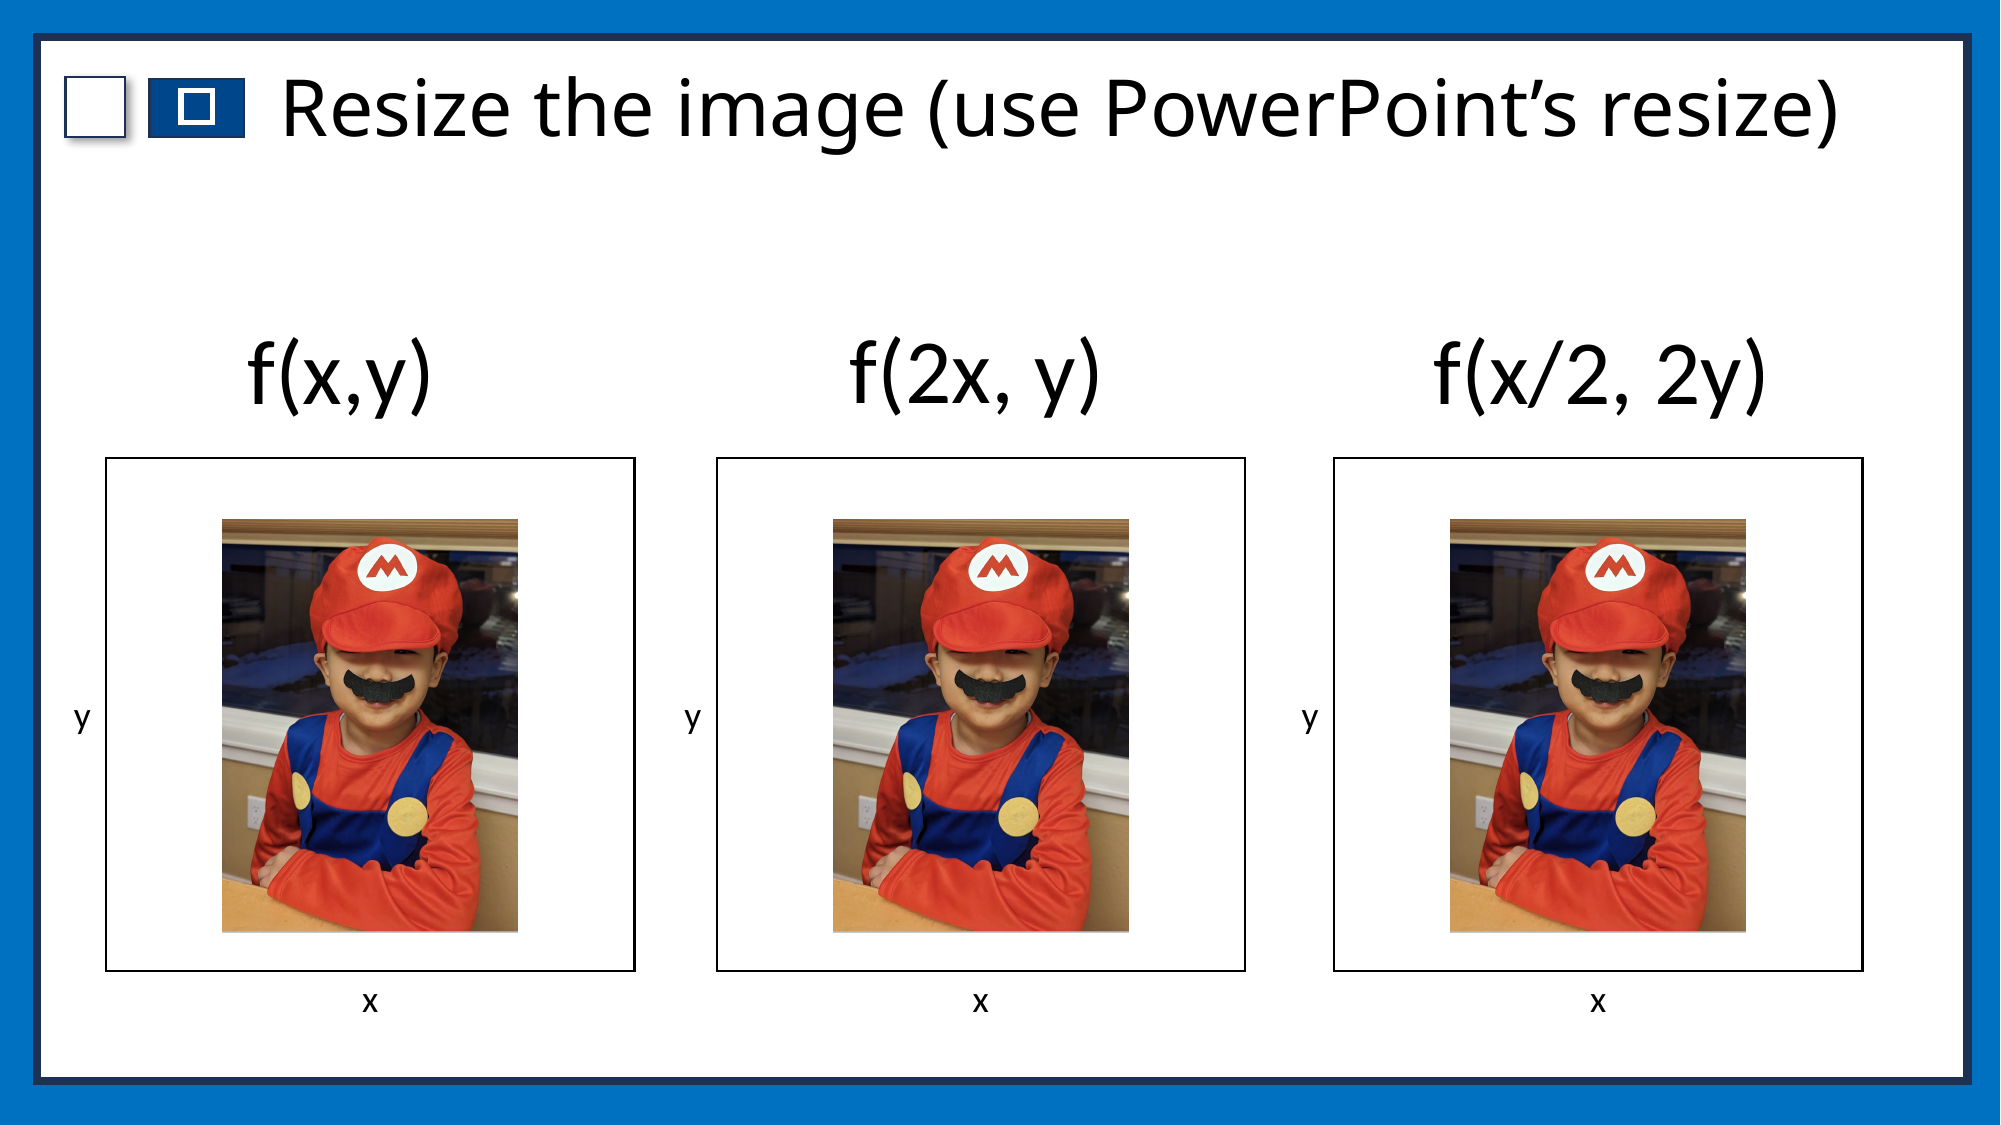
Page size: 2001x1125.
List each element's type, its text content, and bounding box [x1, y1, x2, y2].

picture [833, 519, 1129, 933]
text_box x [957, 967, 1004, 1028]
text_box y [59, 684, 106, 744]
picture [1450, 519, 1746, 933]
text_box y [669, 684, 717, 744]
text_box x [1575, 967, 1622, 1028]
text_box [105, 457, 636, 972]
text_box f(x/2, 2y) [1418, 306, 1786, 431]
text_box x [347, 967, 394, 1028]
text_box f(x,y) [232, 305, 451, 431]
text_box [716, 457, 1246, 972]
picture [222, 519, 518, 933]
text_box y [1286, 684, 1334, 744]
text_box f(2x, y) [834, 304, 1120, 430]
title Resize the image (use PowerPoint’s resize) [265, 59, 1863, 163]
text_box [1333, 457, 1864, 972]
